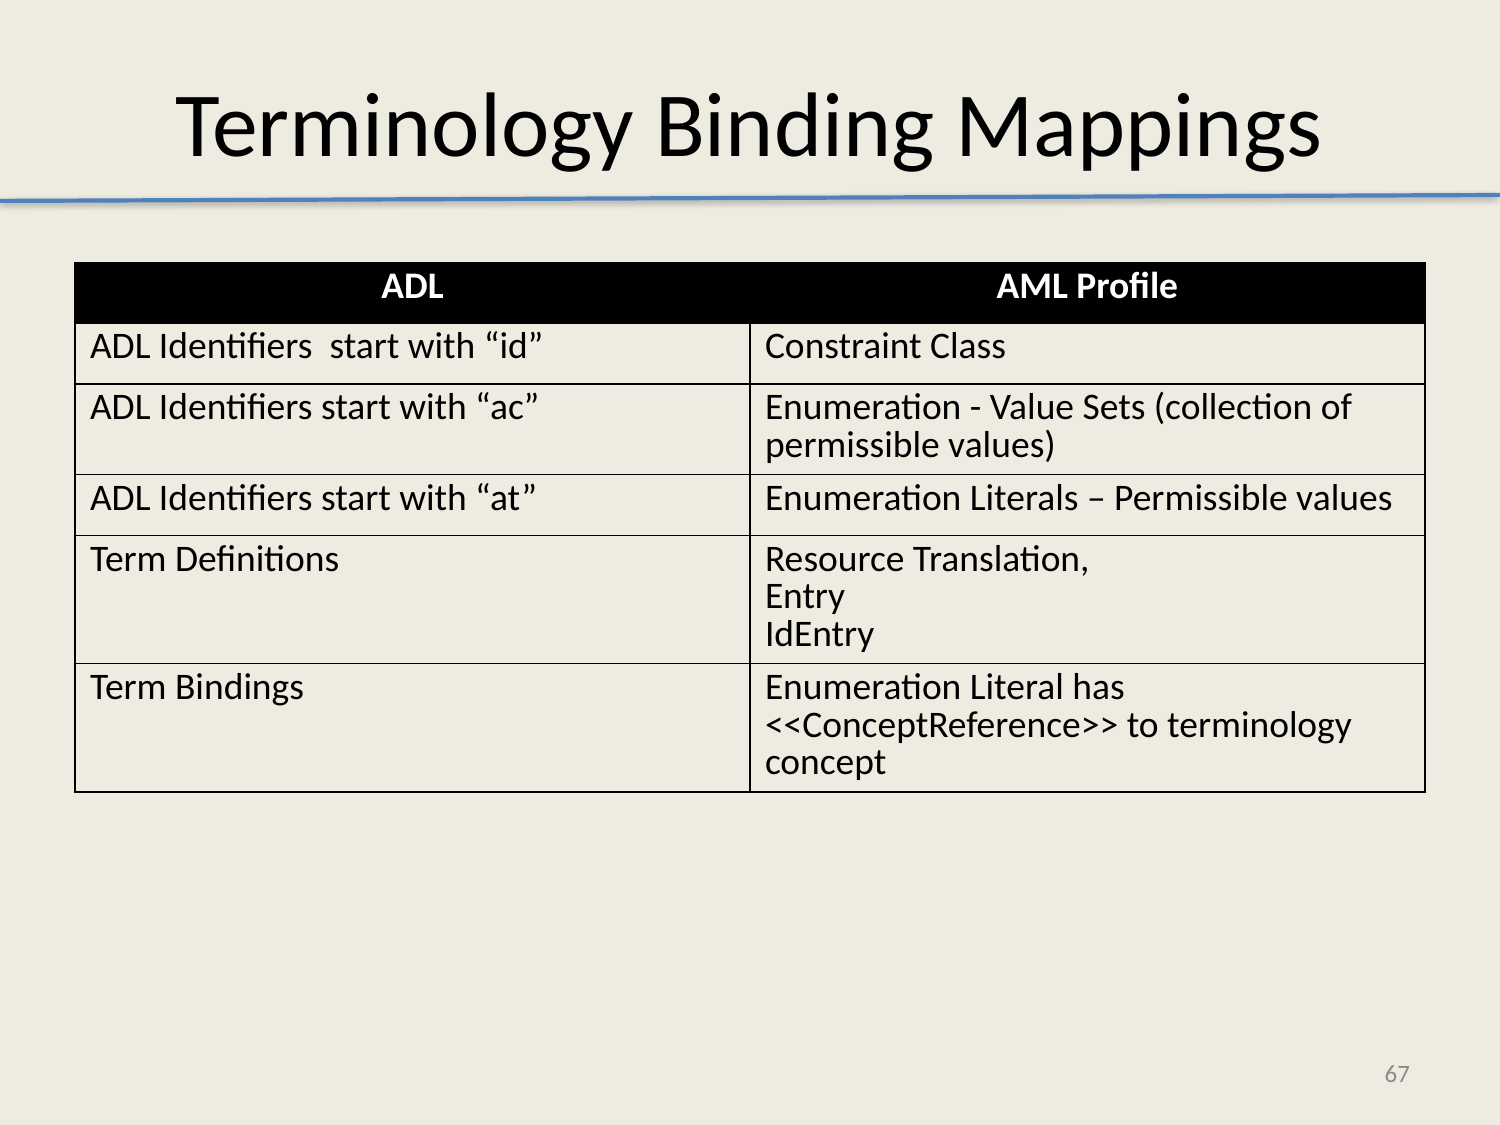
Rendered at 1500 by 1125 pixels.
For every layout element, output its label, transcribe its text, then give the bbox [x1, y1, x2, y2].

table_header ADL [76, 263, 749, 323]
table_cell Constraint Class [751, 324, 1424, 383]
table_cell ADL Identifiers start with “id” [76, 324, 749, 383]
text_box Terminology Binding Mappings [74, 45, 1425, 193]
table_cell Resource Translation, Entry IdEntry [751, 536, 1424, 663]
table_cell Enumeration Literals – Permissible values [751, 475, 1424, 535]
table_header AML Profile [751, 263, 1424, 323]
table_cell ADL Identifiers start with “ac” [76, 385, 749, 474]
table_cell Term Definitions [76, 536, 749, 663]
table_cell Enumeration Literal has <<ConceptReference>> to terminology concept [751, 664, 1424, 791]
table_cell Enumeration - Value Sets (collection of permissible values) [751, 385, 1424, 474]
slide_number 67 [1074, 1042, 1425, 1103]
table_cell Term Bindings [76, 664, 749, 791]
table_cell ADL Identifiers start with “at” [76, 475, 749, 535]
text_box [0, 194, 1500, 202]
